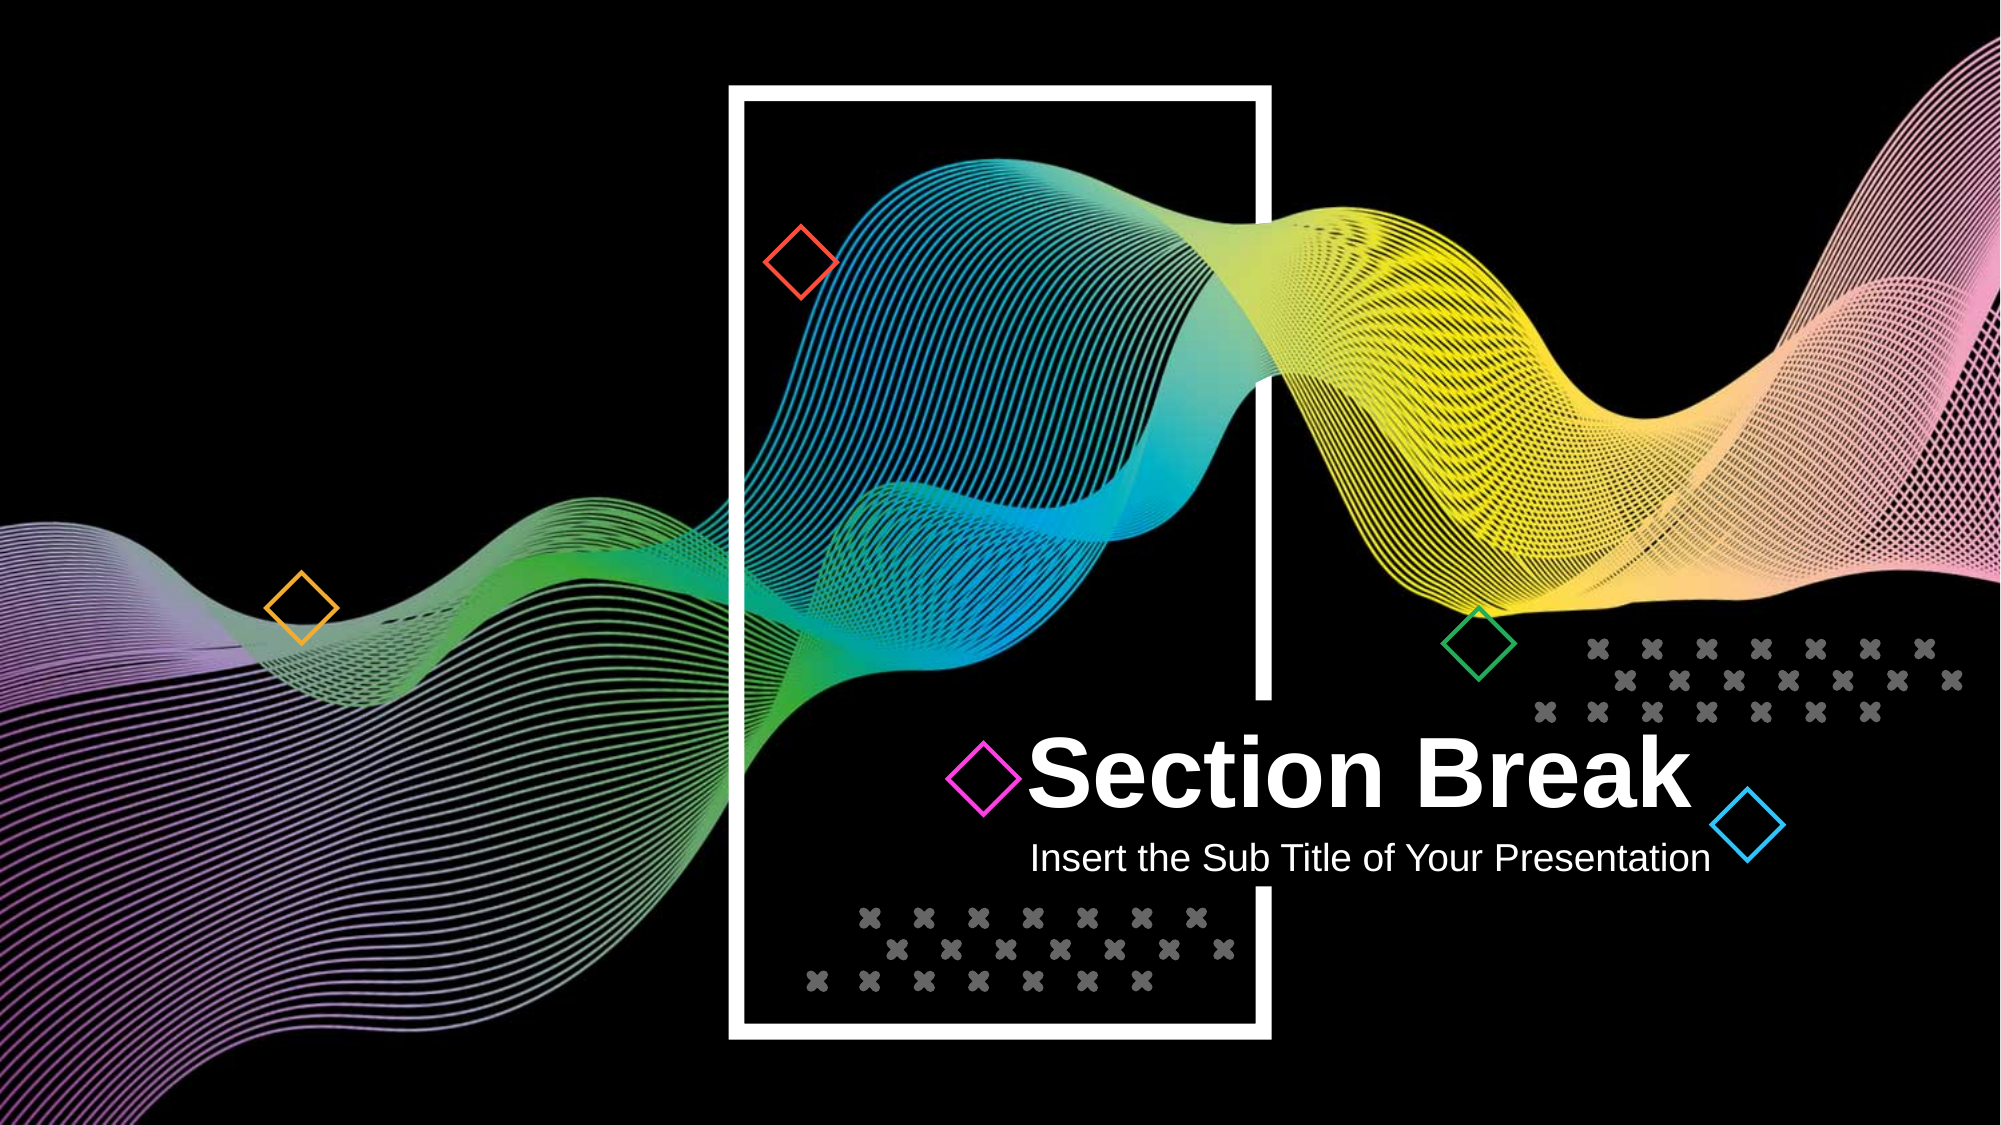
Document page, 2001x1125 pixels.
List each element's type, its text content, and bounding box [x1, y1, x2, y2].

text_box [264, 571, 339, 645]
text_box [1710, 787, 1785, 863]
text_box [1441, 606, 1517, 681]
text_box Section Break [1011, 700, 1796, 835]
text_box [763, 224, 839, 300]
picture [0, 0, 2001, 1125]
text_box [727, 84, 1273, 1041]
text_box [1532, 636, 1963, 723]
text_box [946, 741, 1021, 817]
text_box Insert the Sub Title of Your Presentation [1014, 825, 1799, 887]
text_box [804, 905, 1235, 992]
